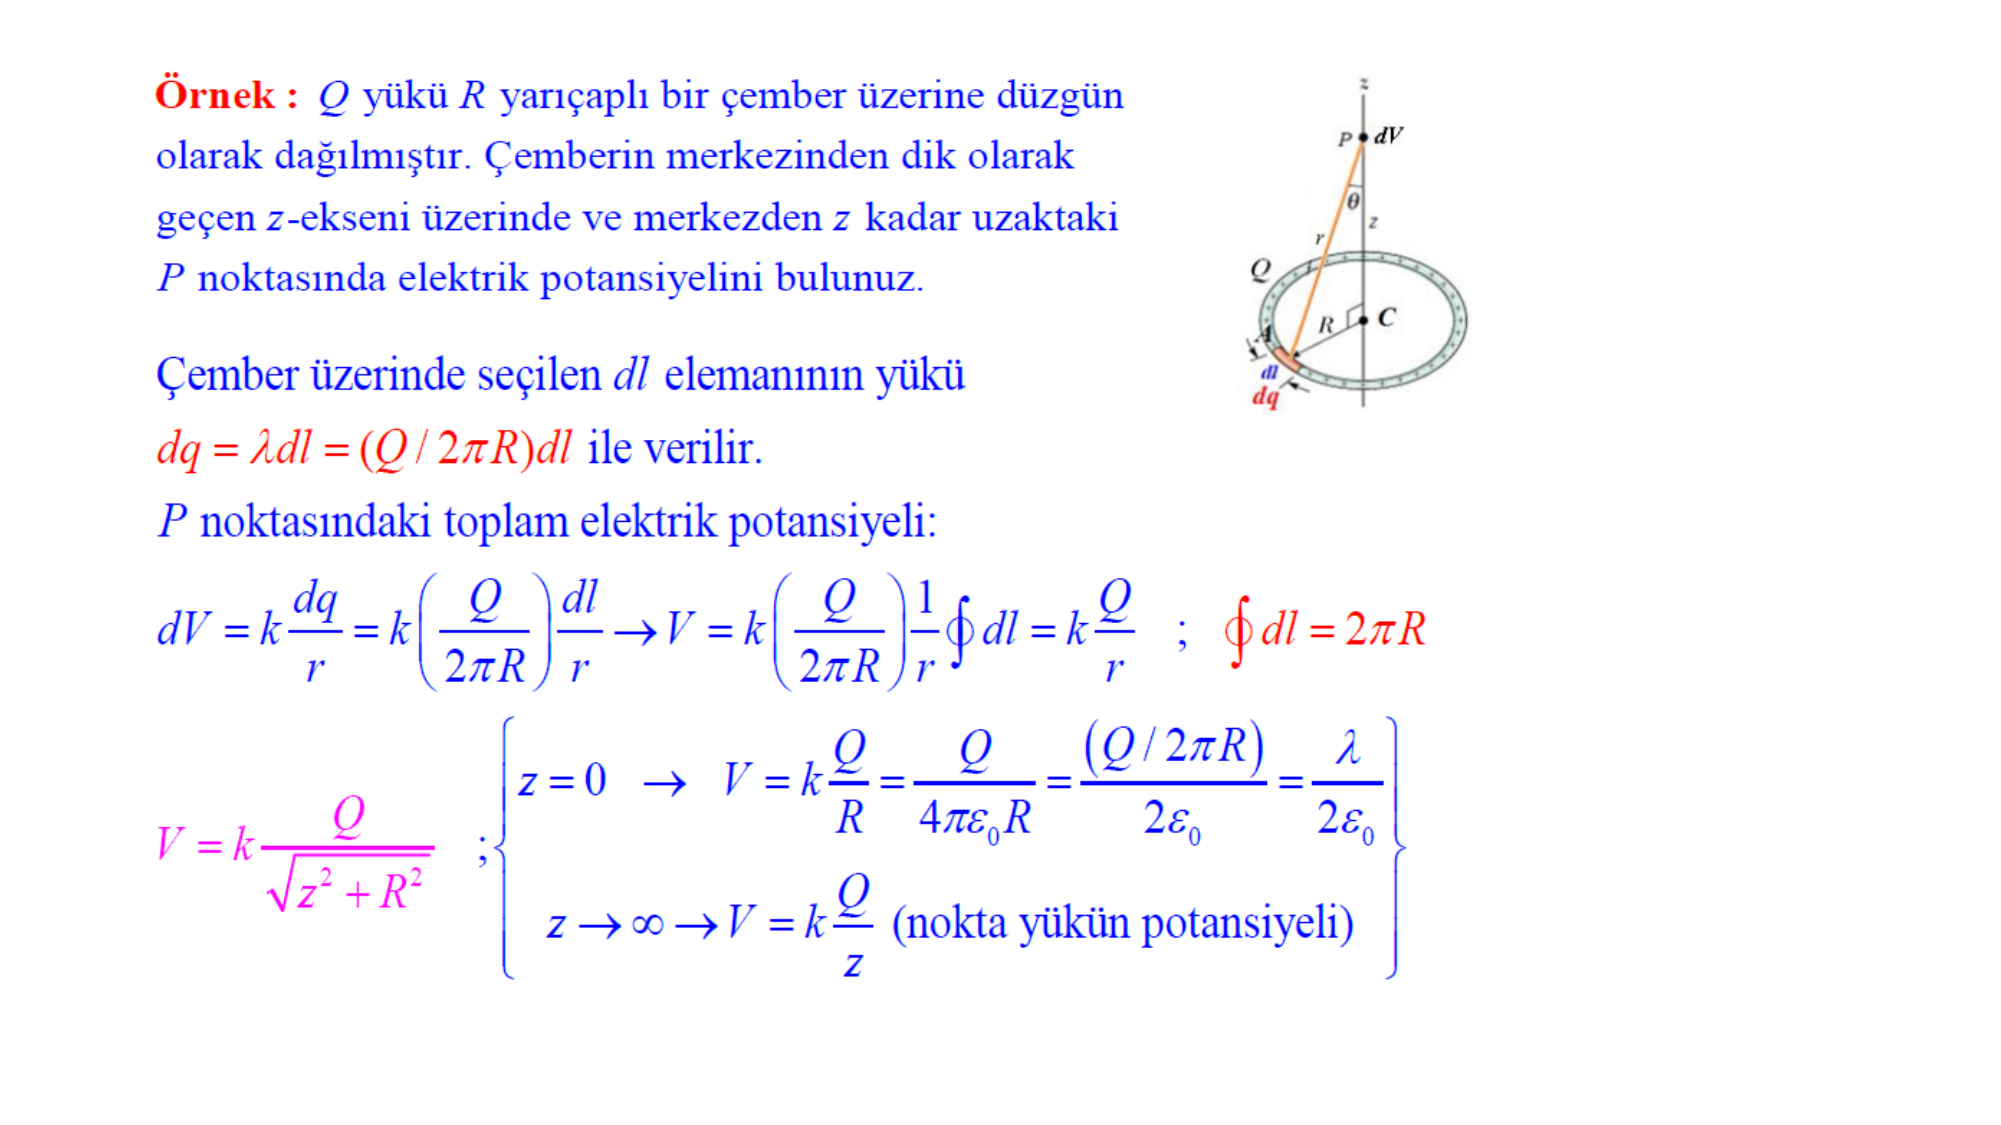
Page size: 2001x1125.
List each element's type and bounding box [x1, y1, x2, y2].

list [126, 45, 1496, 994]
